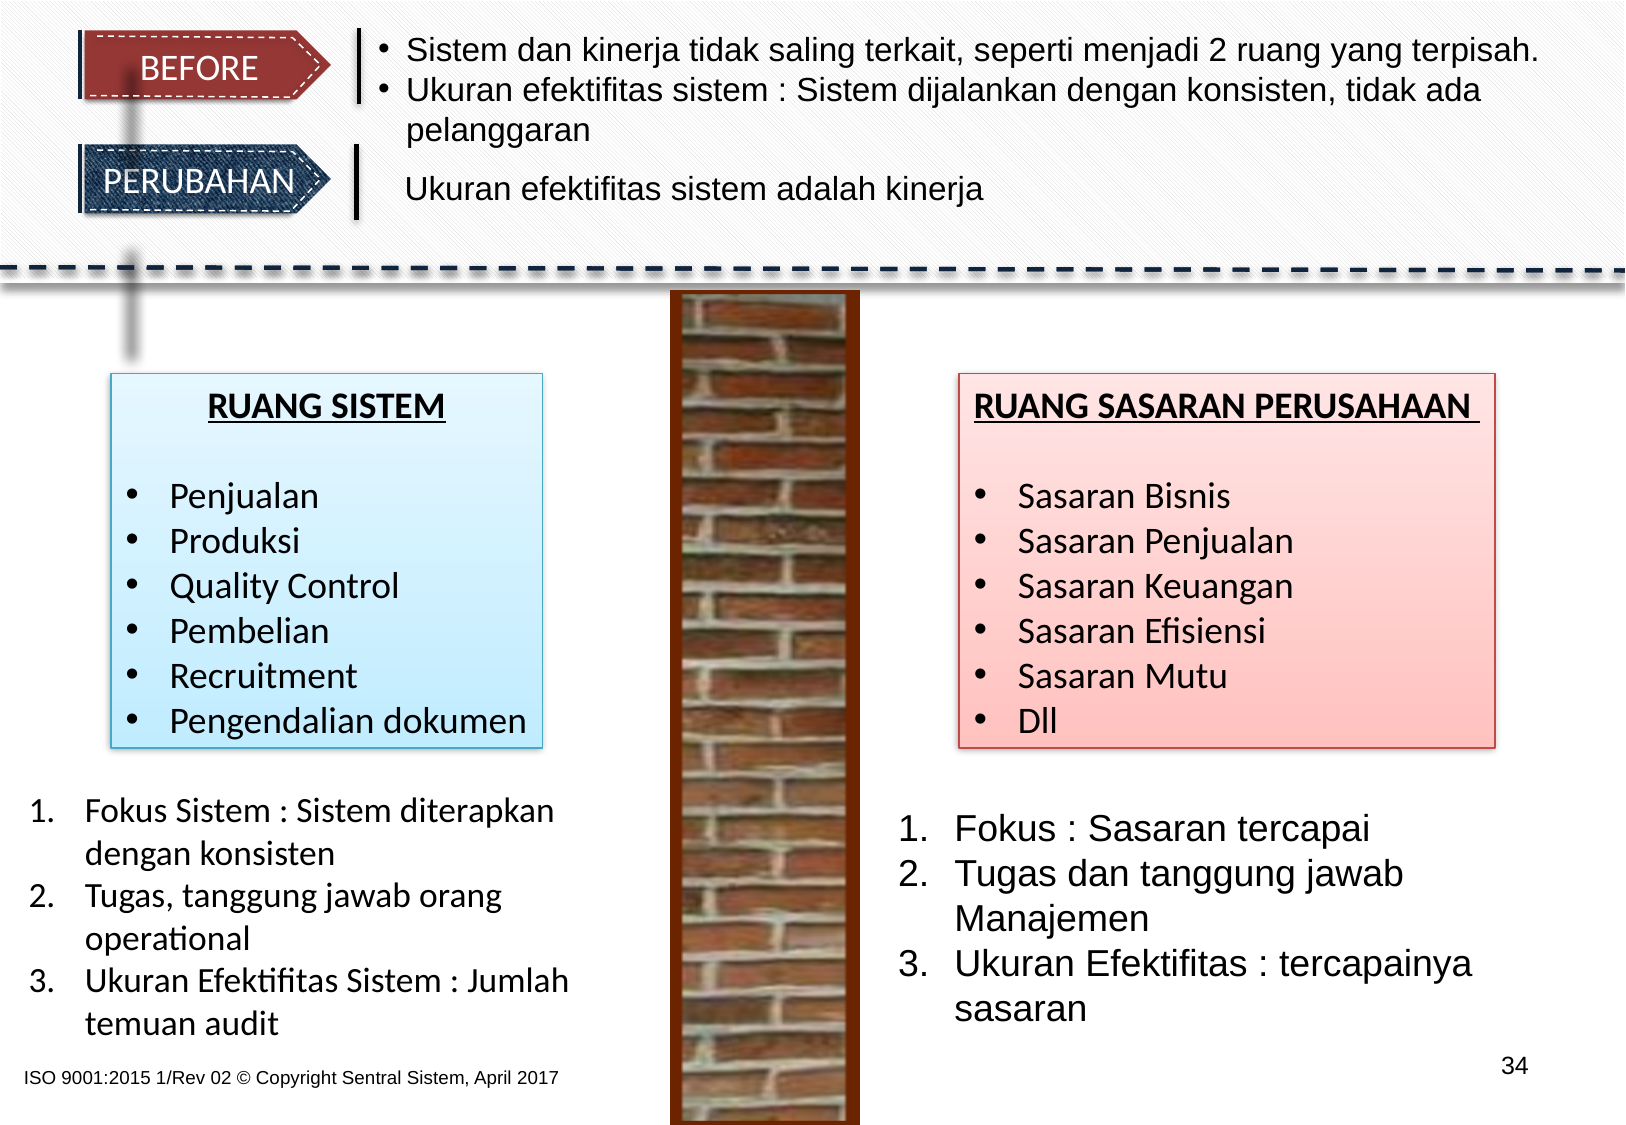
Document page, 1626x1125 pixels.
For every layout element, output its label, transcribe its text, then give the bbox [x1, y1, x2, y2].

text_box [1555, 268, 1573, 273]
text_box RUANG SISTEM Penjualan Produksi Quality Control Pembelian Recruitment Pengendalian dokumen [110, 373, 543, 749]
text_box [880, 266, 898, 272]
text_box [293, 265, 311, 270]
slide_number 34 [1164, 1042, 1544, 1103]
text_box Fokus Sistem : Sistem diterapkan dengan konsisten Tugas, tanggung jawab orang operational Ukuran Efektifitas Sistem : Jumlah temuan audit [13, 737, 640, 1050]
text_box [821, 266, 839, 271]
text_box [675, 266, 692, 271]
text_box [1144, 267, 1162, 272]
text_box [1614, 268, 1625, 273]
text_box [1408, 267, 1426, 273]
text_box [118, 246, 150, 278]
text_box [616, 266, 634, 271]
text_box [1291, 267, 1309, 272]
text_box [381, 265, 399, 271]
text_box [909, 266, 927, 272]
text_box [498, 266, 516, 271]
text_box [1056, 267, 1074, 272]
text_box Fokus : Sasaran tercapai Tugas dan tanggung jawab Manajemen Ukuran Efektifitas : tercapainya sasaran [883, 751, 1581, 1037]
text_box [1584, 268, 1602, 273]
text_box [440, 265, 458, 271]
text_box [645, 266, 663, 271]
text_box [851, 266, 868, 271]
text_box [322, 265, 340, 270]
text_box [528, 266, 546, 271]
picture [670, 290, 860, 1125]
text_box [939, 266, 956, 272]
text_box [1232, 267, 1250, 272]
text_box [1526, 268, 1543, 273]
text_box [1467, 268, 1485, 273]
text_box [146, 265, 164, 270]
text_box [1173, 267, 1191, 272]
text_box [1438, 267, 1455, 273]
text_box [176, 265, 193, 270]
text_box [1085, 267, 1103, 272]
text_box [79, 144, 332, 214]
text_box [79, 30, 332, 100]
text_box [733, 266, 751, 271]
text_box [1496, 268, 1514, 273]
text_box [0, 265, 17, 270]
text_box [264, 265, 281, 270]
text_box [1320, 267, 1338, 272]
text_box [1027, 267, 1045, 272]
text_box [88, 265, 105, 270]
text_box [997, 267, 1015, 272]
text_box [29, 265, 47, 270]
text_box [58, 265, 76, 270]
text_box [117, 265, 135, 270]
text_box [1115, 267, 1133, 272]
text_box [763, 266, 780, 271]
text_box [1203, 267, 1221, 272]
text_box [704, 266, 722, 271]
text_box [557, 266, 575, 271]
text_box [1350, 267, 1367, 272]
text_box [410, 265, 428, 271]
text_box [234, 265, 252, 270]
text_box [1379, 267, 1397, 273]
text_box RUANG SASARAN PERUSAHAAN Sasaran Bisnis Sasaran Penjualan Sasaran Keuangan Sasaran Efisiensi Sasaran Mutu Dll [958, 373, 1496, 749]
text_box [356, 143, 1625, 221]
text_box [358, 20, 1575, 142]
text_box [792, 266, 810, 271]
table_header [1, 1, 1624, 278]
text_box [586, 266, 604, 271]
text_box [205, 265, 223, 270]
text_box [1262, 267, 1279, 272]
text_box [469, 266, 487, 271]
text_box [968, 267, 986, 272]
text_box [352, 265, 369, 270]
